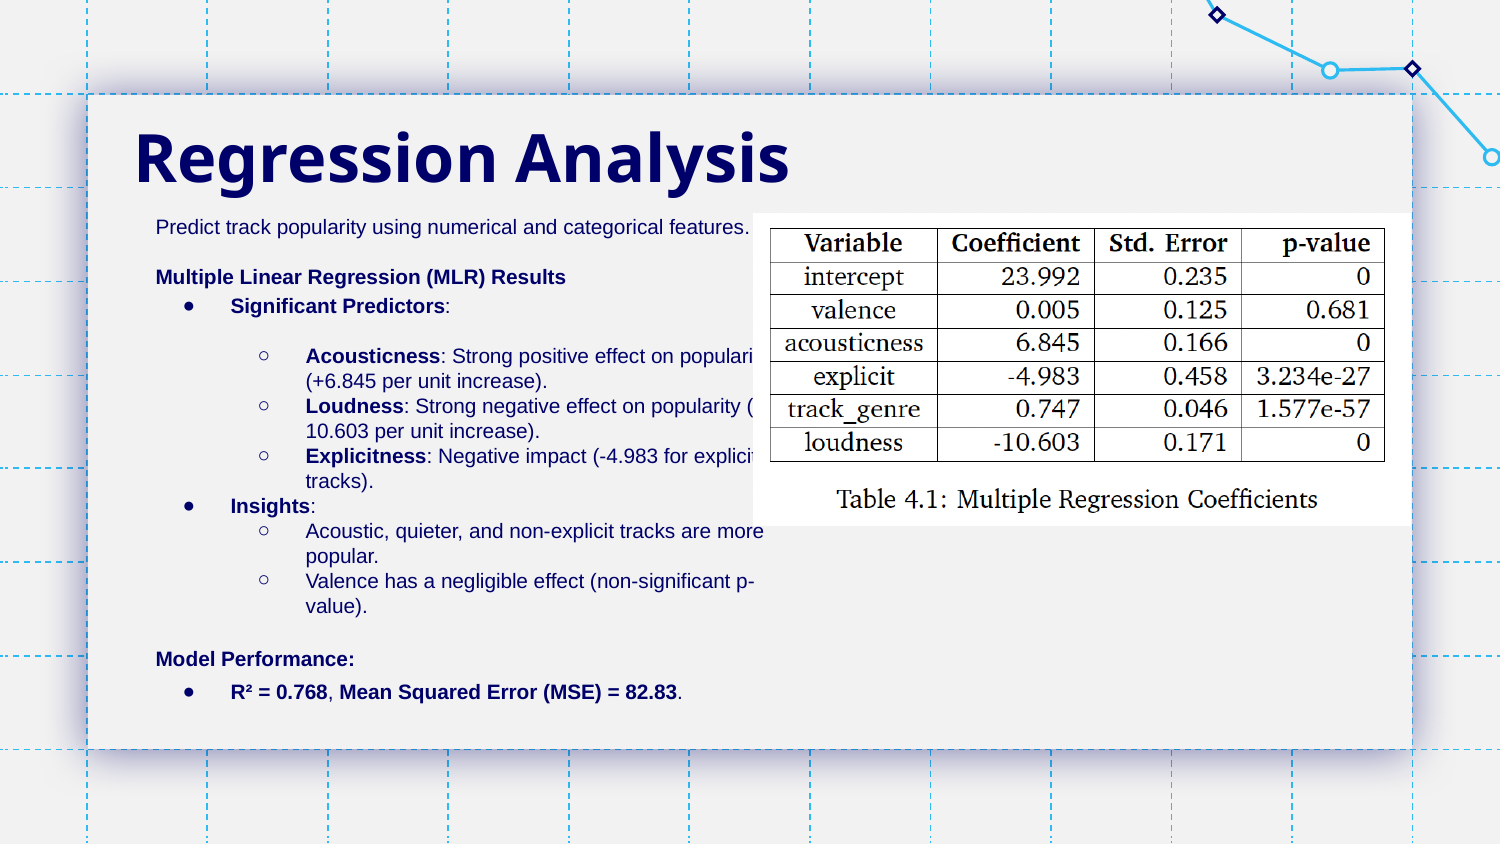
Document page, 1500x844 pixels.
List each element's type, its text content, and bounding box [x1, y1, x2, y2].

picture [752, 213, 1412, 526]
title Regression Analysis [118, 88, 1382, 183]
subtitle Predict track popularity using numerical and categorical features. Multiple Linear Regression (MLR) Results Significant Predictors: Acousticness: Strong positive effect on popularity (+6.845 per unit increase). Loudness: Strong negative effect on popularity (-10.603 per unit increase). Explicitness: Negative impact (-4.983 for explicit tracks). Insights: Acoustic, quieter, and non-explicit tracks are more popular. Valence has a negligible effect (non-significant p-value). Model Performance: R² = 0.768, Mean Squared Error (MSE) = 82.83. [140, 198, 793, 707]
